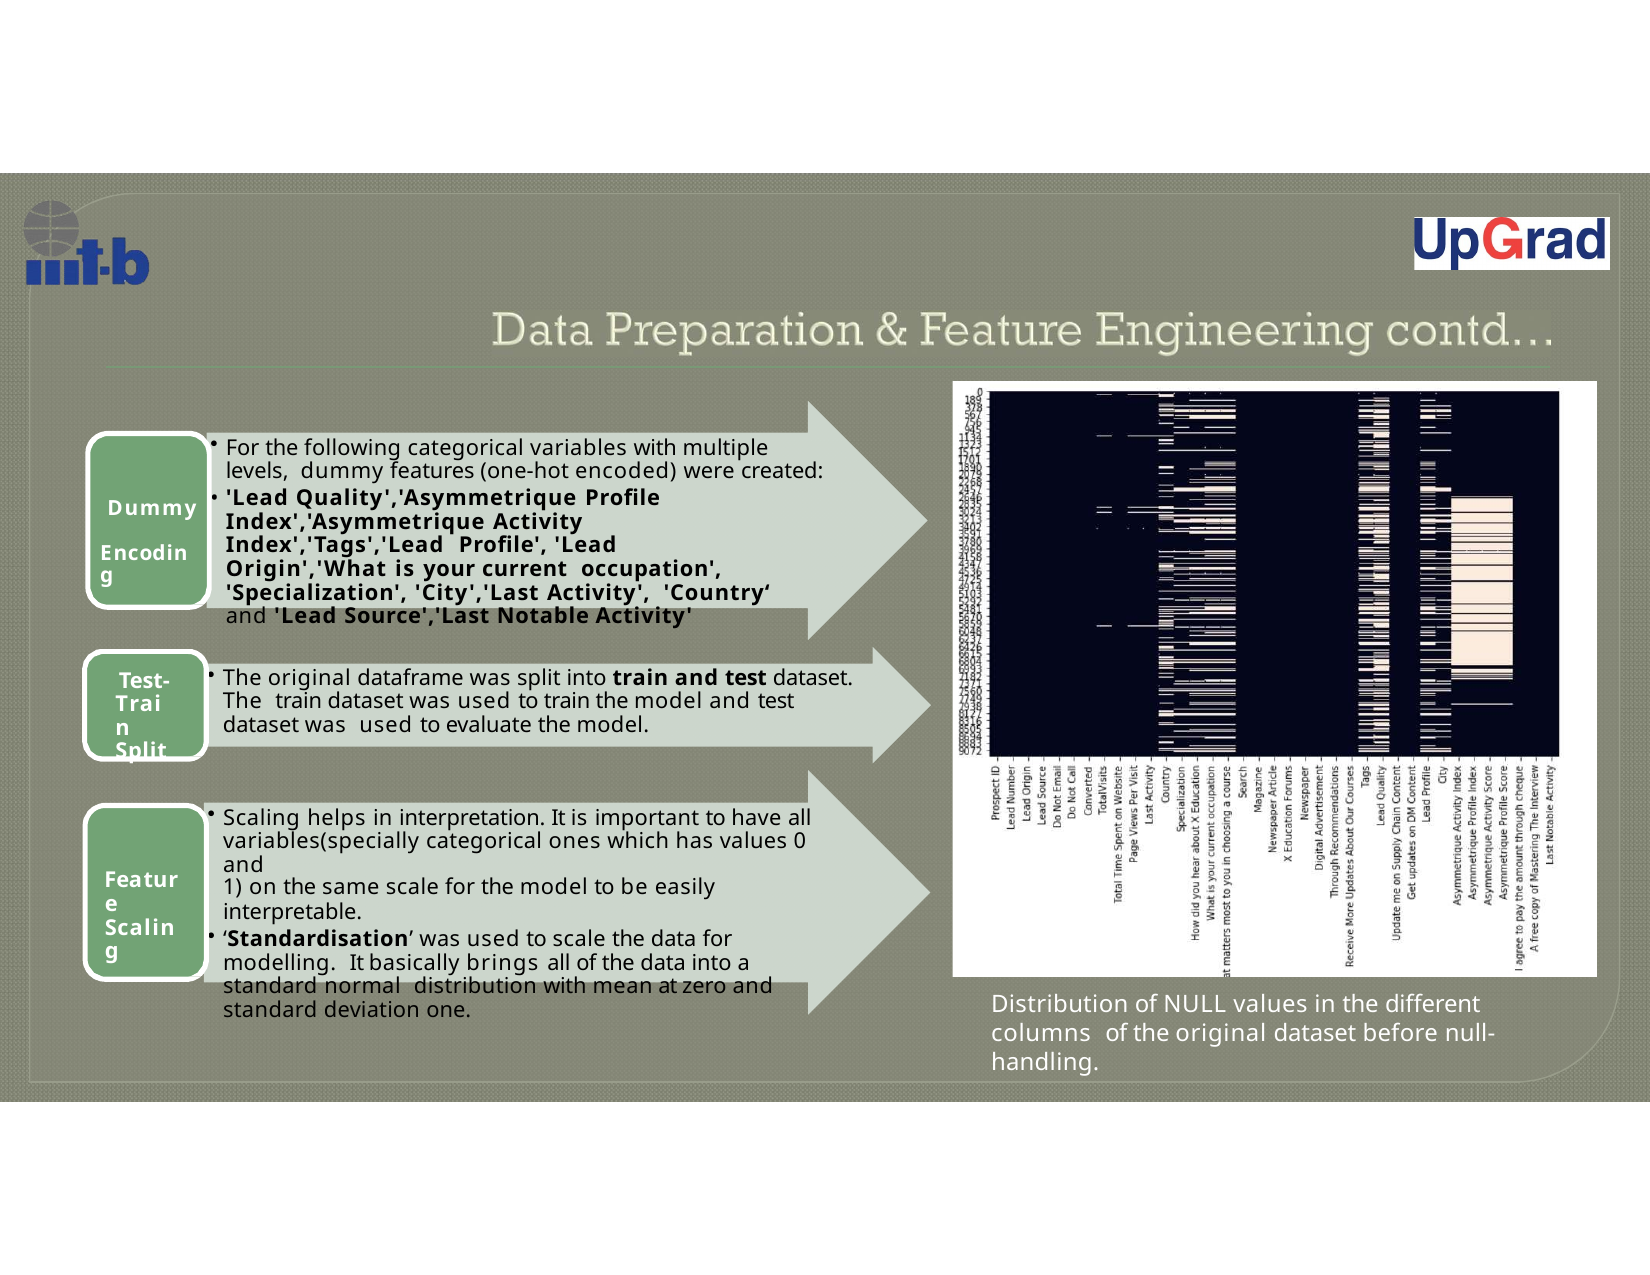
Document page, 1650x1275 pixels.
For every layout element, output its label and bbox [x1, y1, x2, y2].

text_box [0, 192, 1621, 1083]
text_box [85, 430, 213, 611]
text_box [82, 802, 210, 983]
text_box [81, 648, 210, 762]
picture [0, 173, 1650, 1102]
